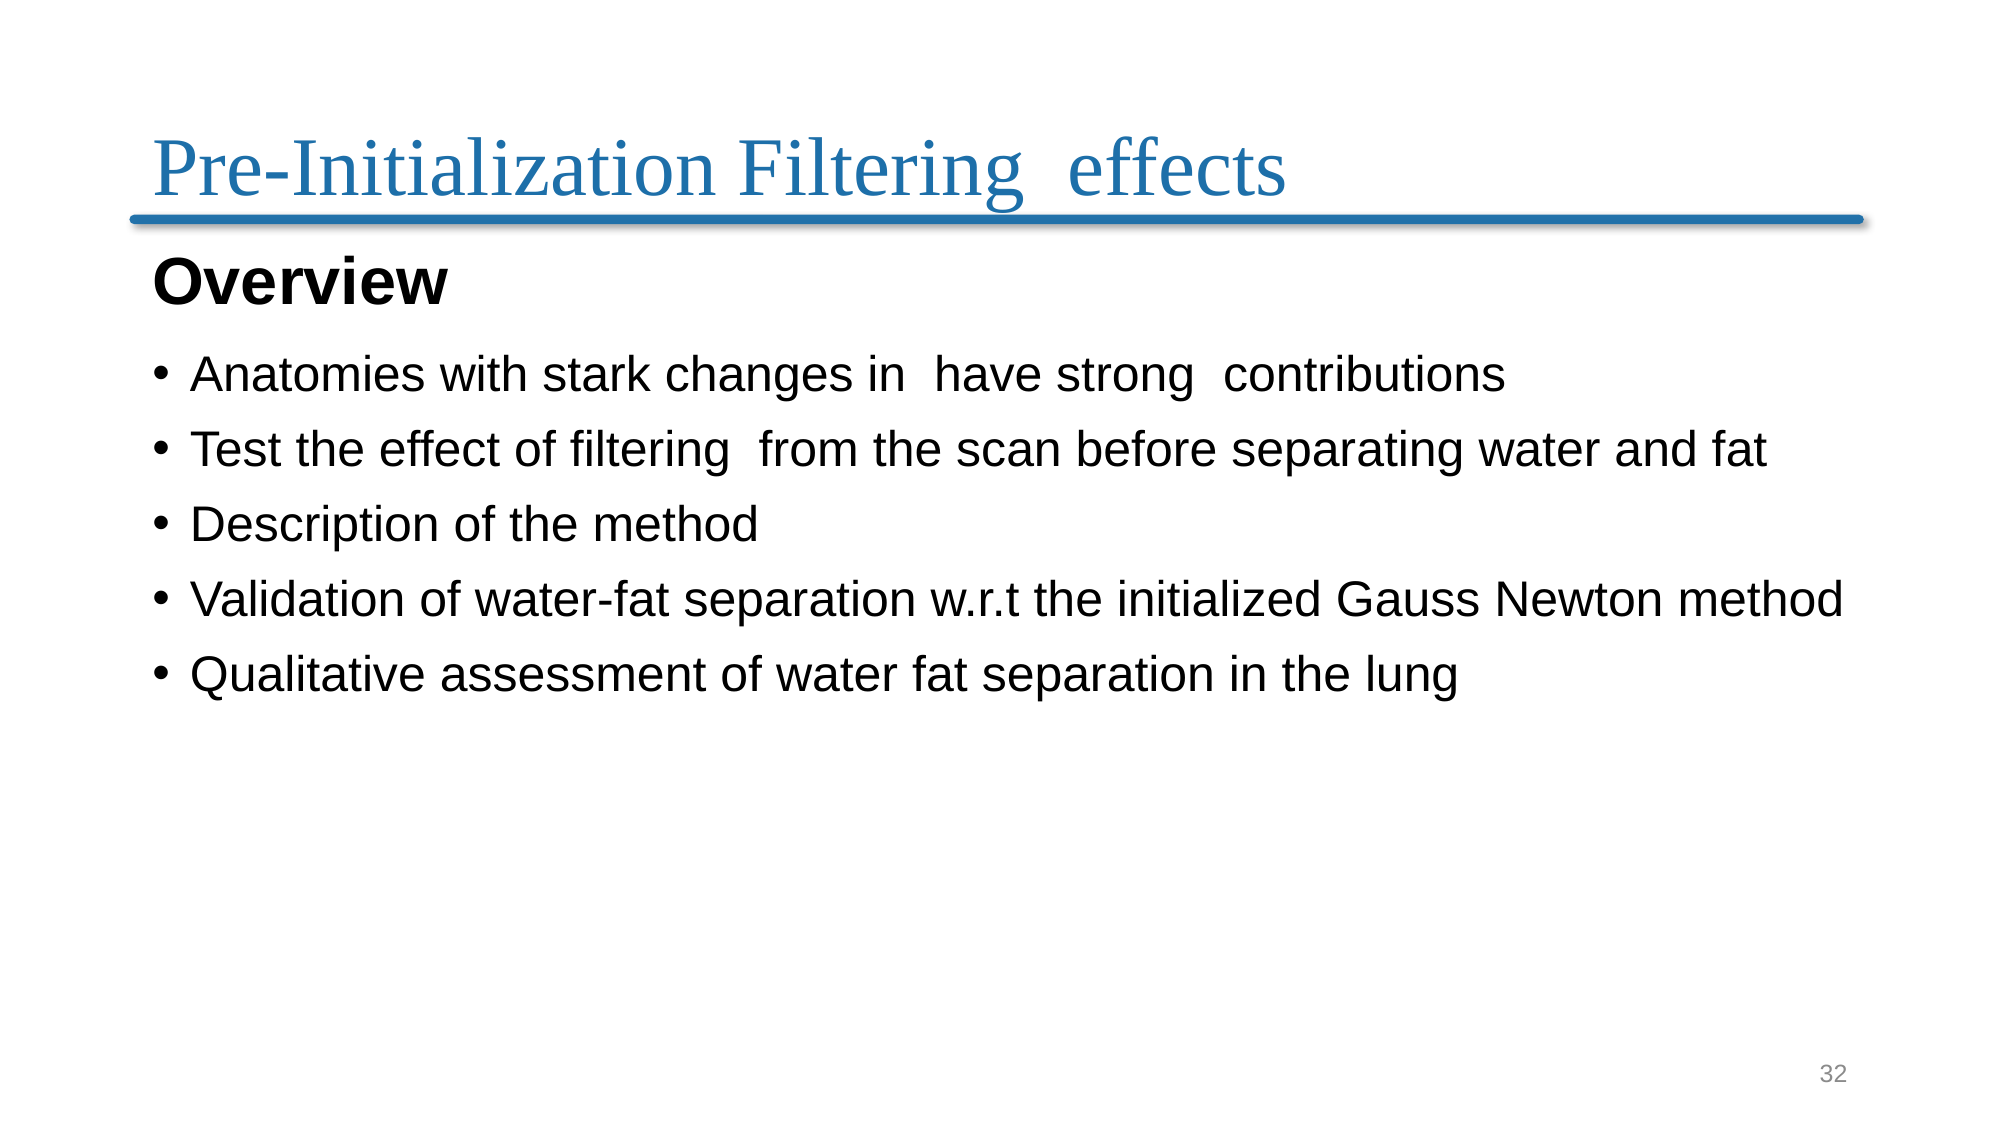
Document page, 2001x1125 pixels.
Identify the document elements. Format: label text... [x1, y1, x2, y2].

slide_number 32 [1412, 1042, 1863, 1103]
text_box Overview [137, 234, 1863, 326]
